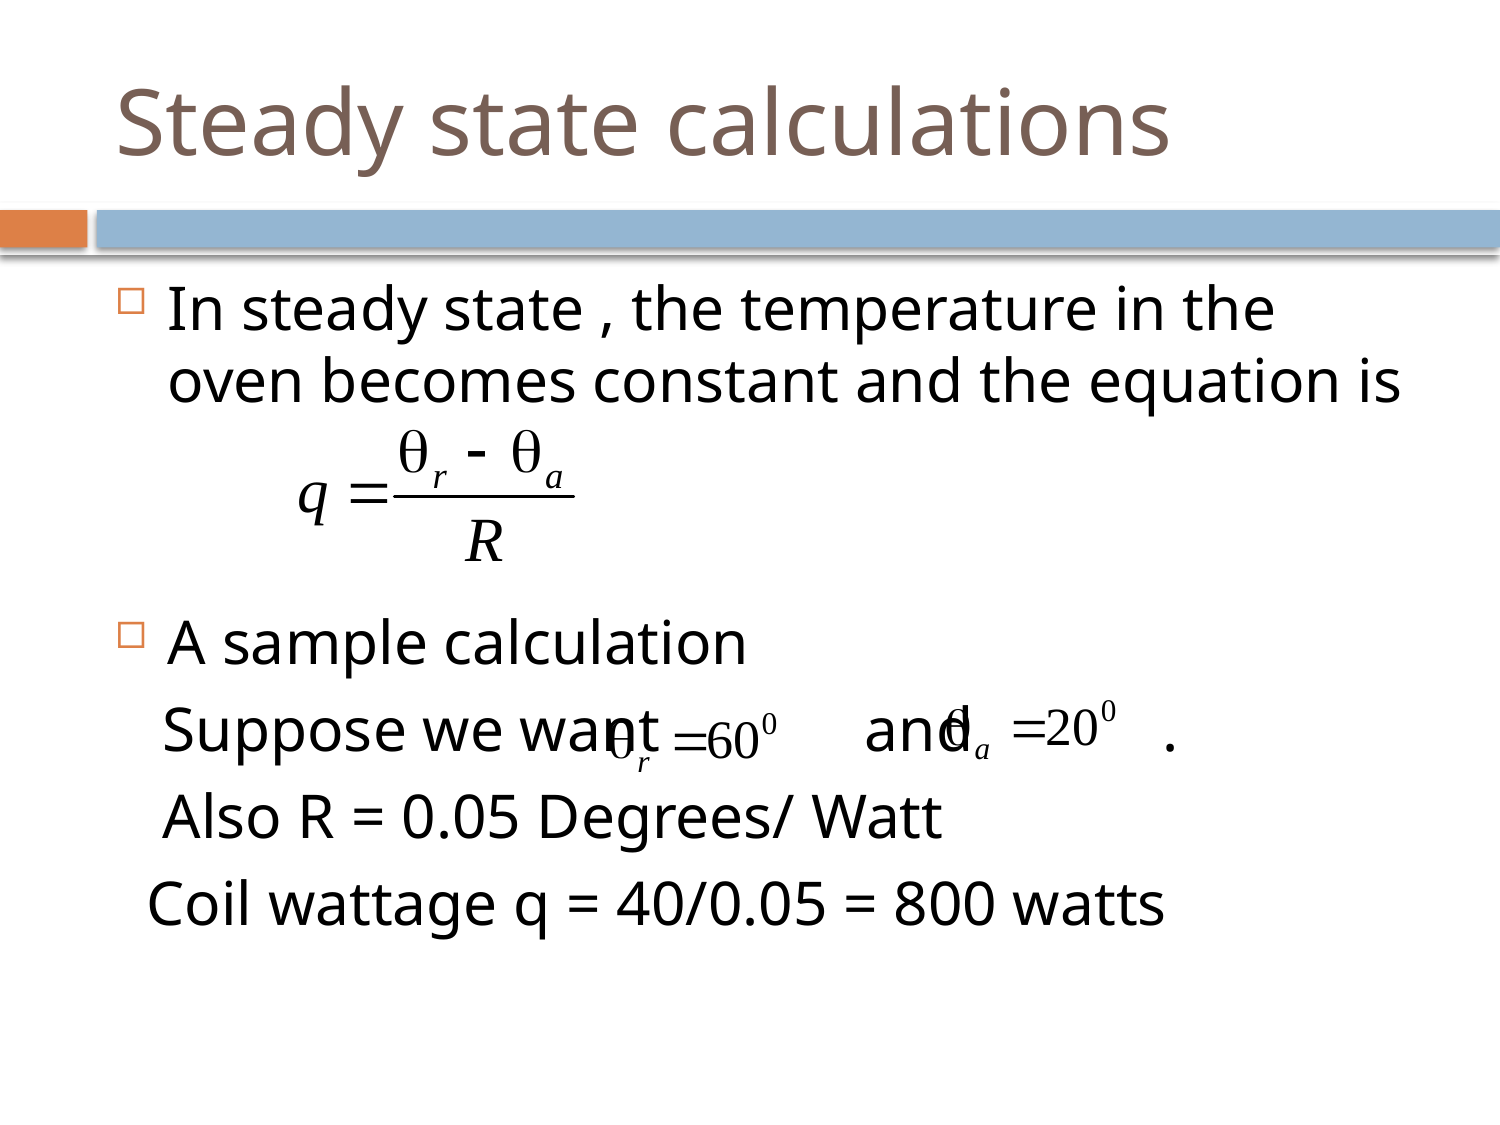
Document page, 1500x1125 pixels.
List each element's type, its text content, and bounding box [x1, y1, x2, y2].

list In steady state , the temperature in the oven becomes constant and the equation is A sample calculation Suppose we want and . Also R = 0.05 Degrees/ Watt Coil wattage q = 40/0.05 = 800 watts [100, 262, 1438, 1000]
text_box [599, 699, 786, 782]
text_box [937, 687, 1126, 773]
title Steady state calculations [100, 37, 1438, 200]
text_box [287, 412, 587, 576]
